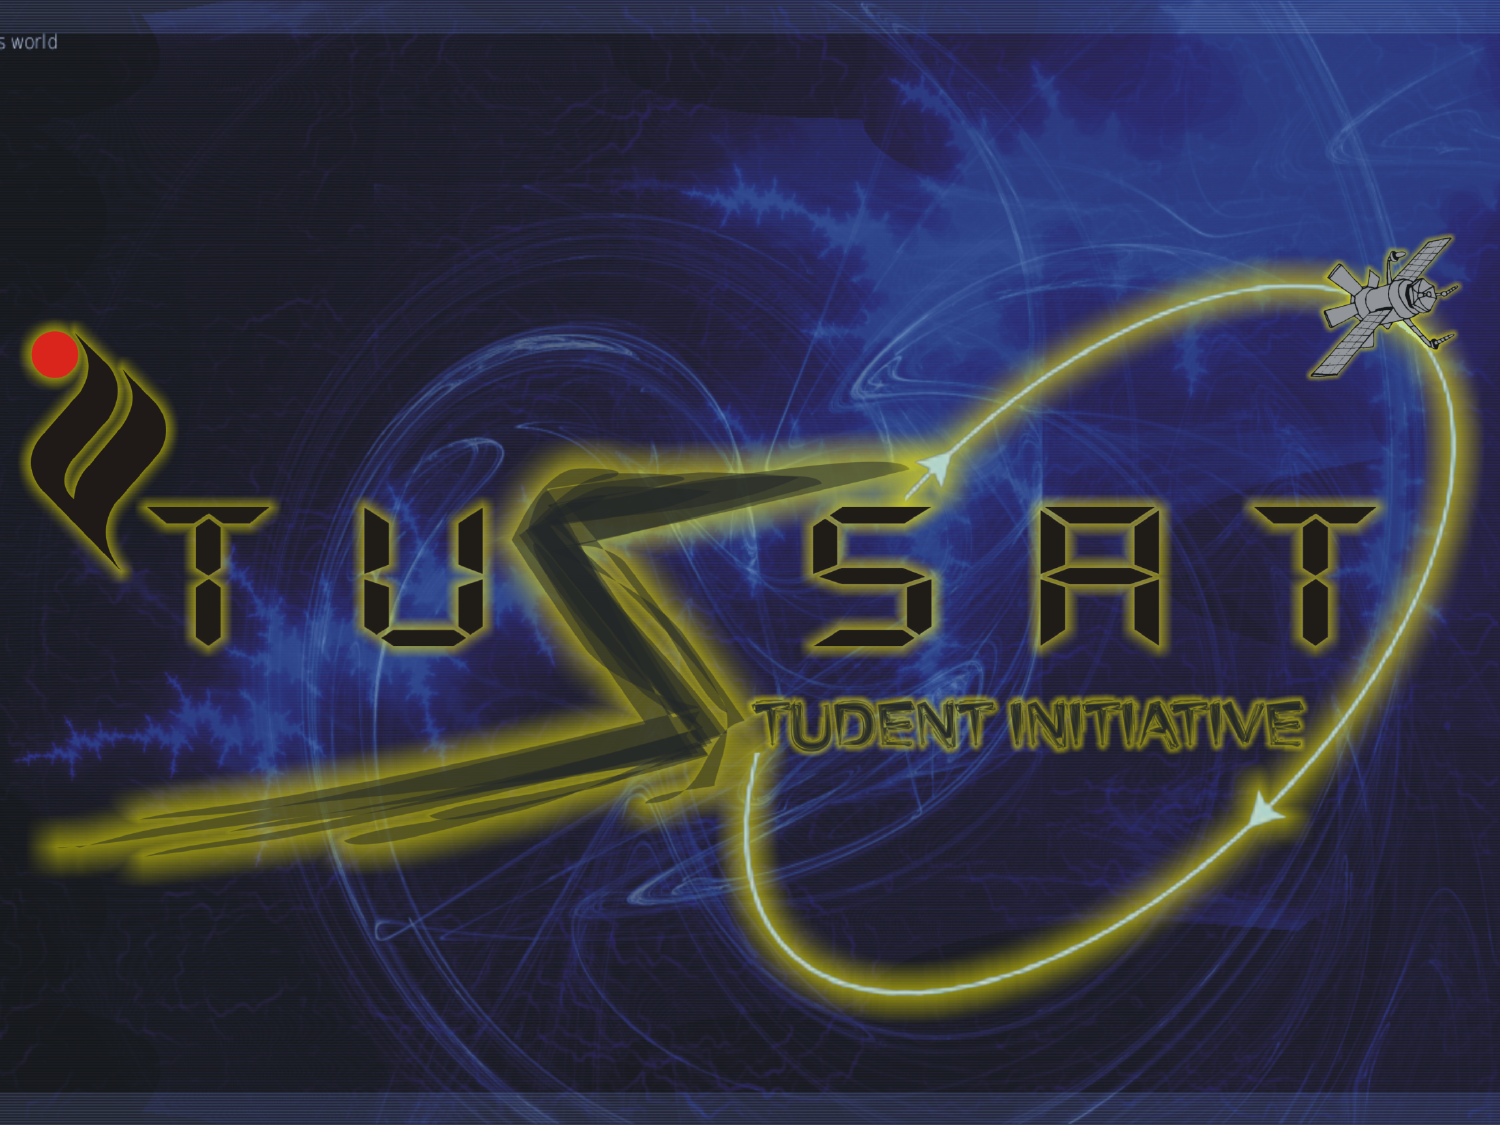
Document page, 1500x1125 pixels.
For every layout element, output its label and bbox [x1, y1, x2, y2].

list [0, 0, 1500, 1125]
